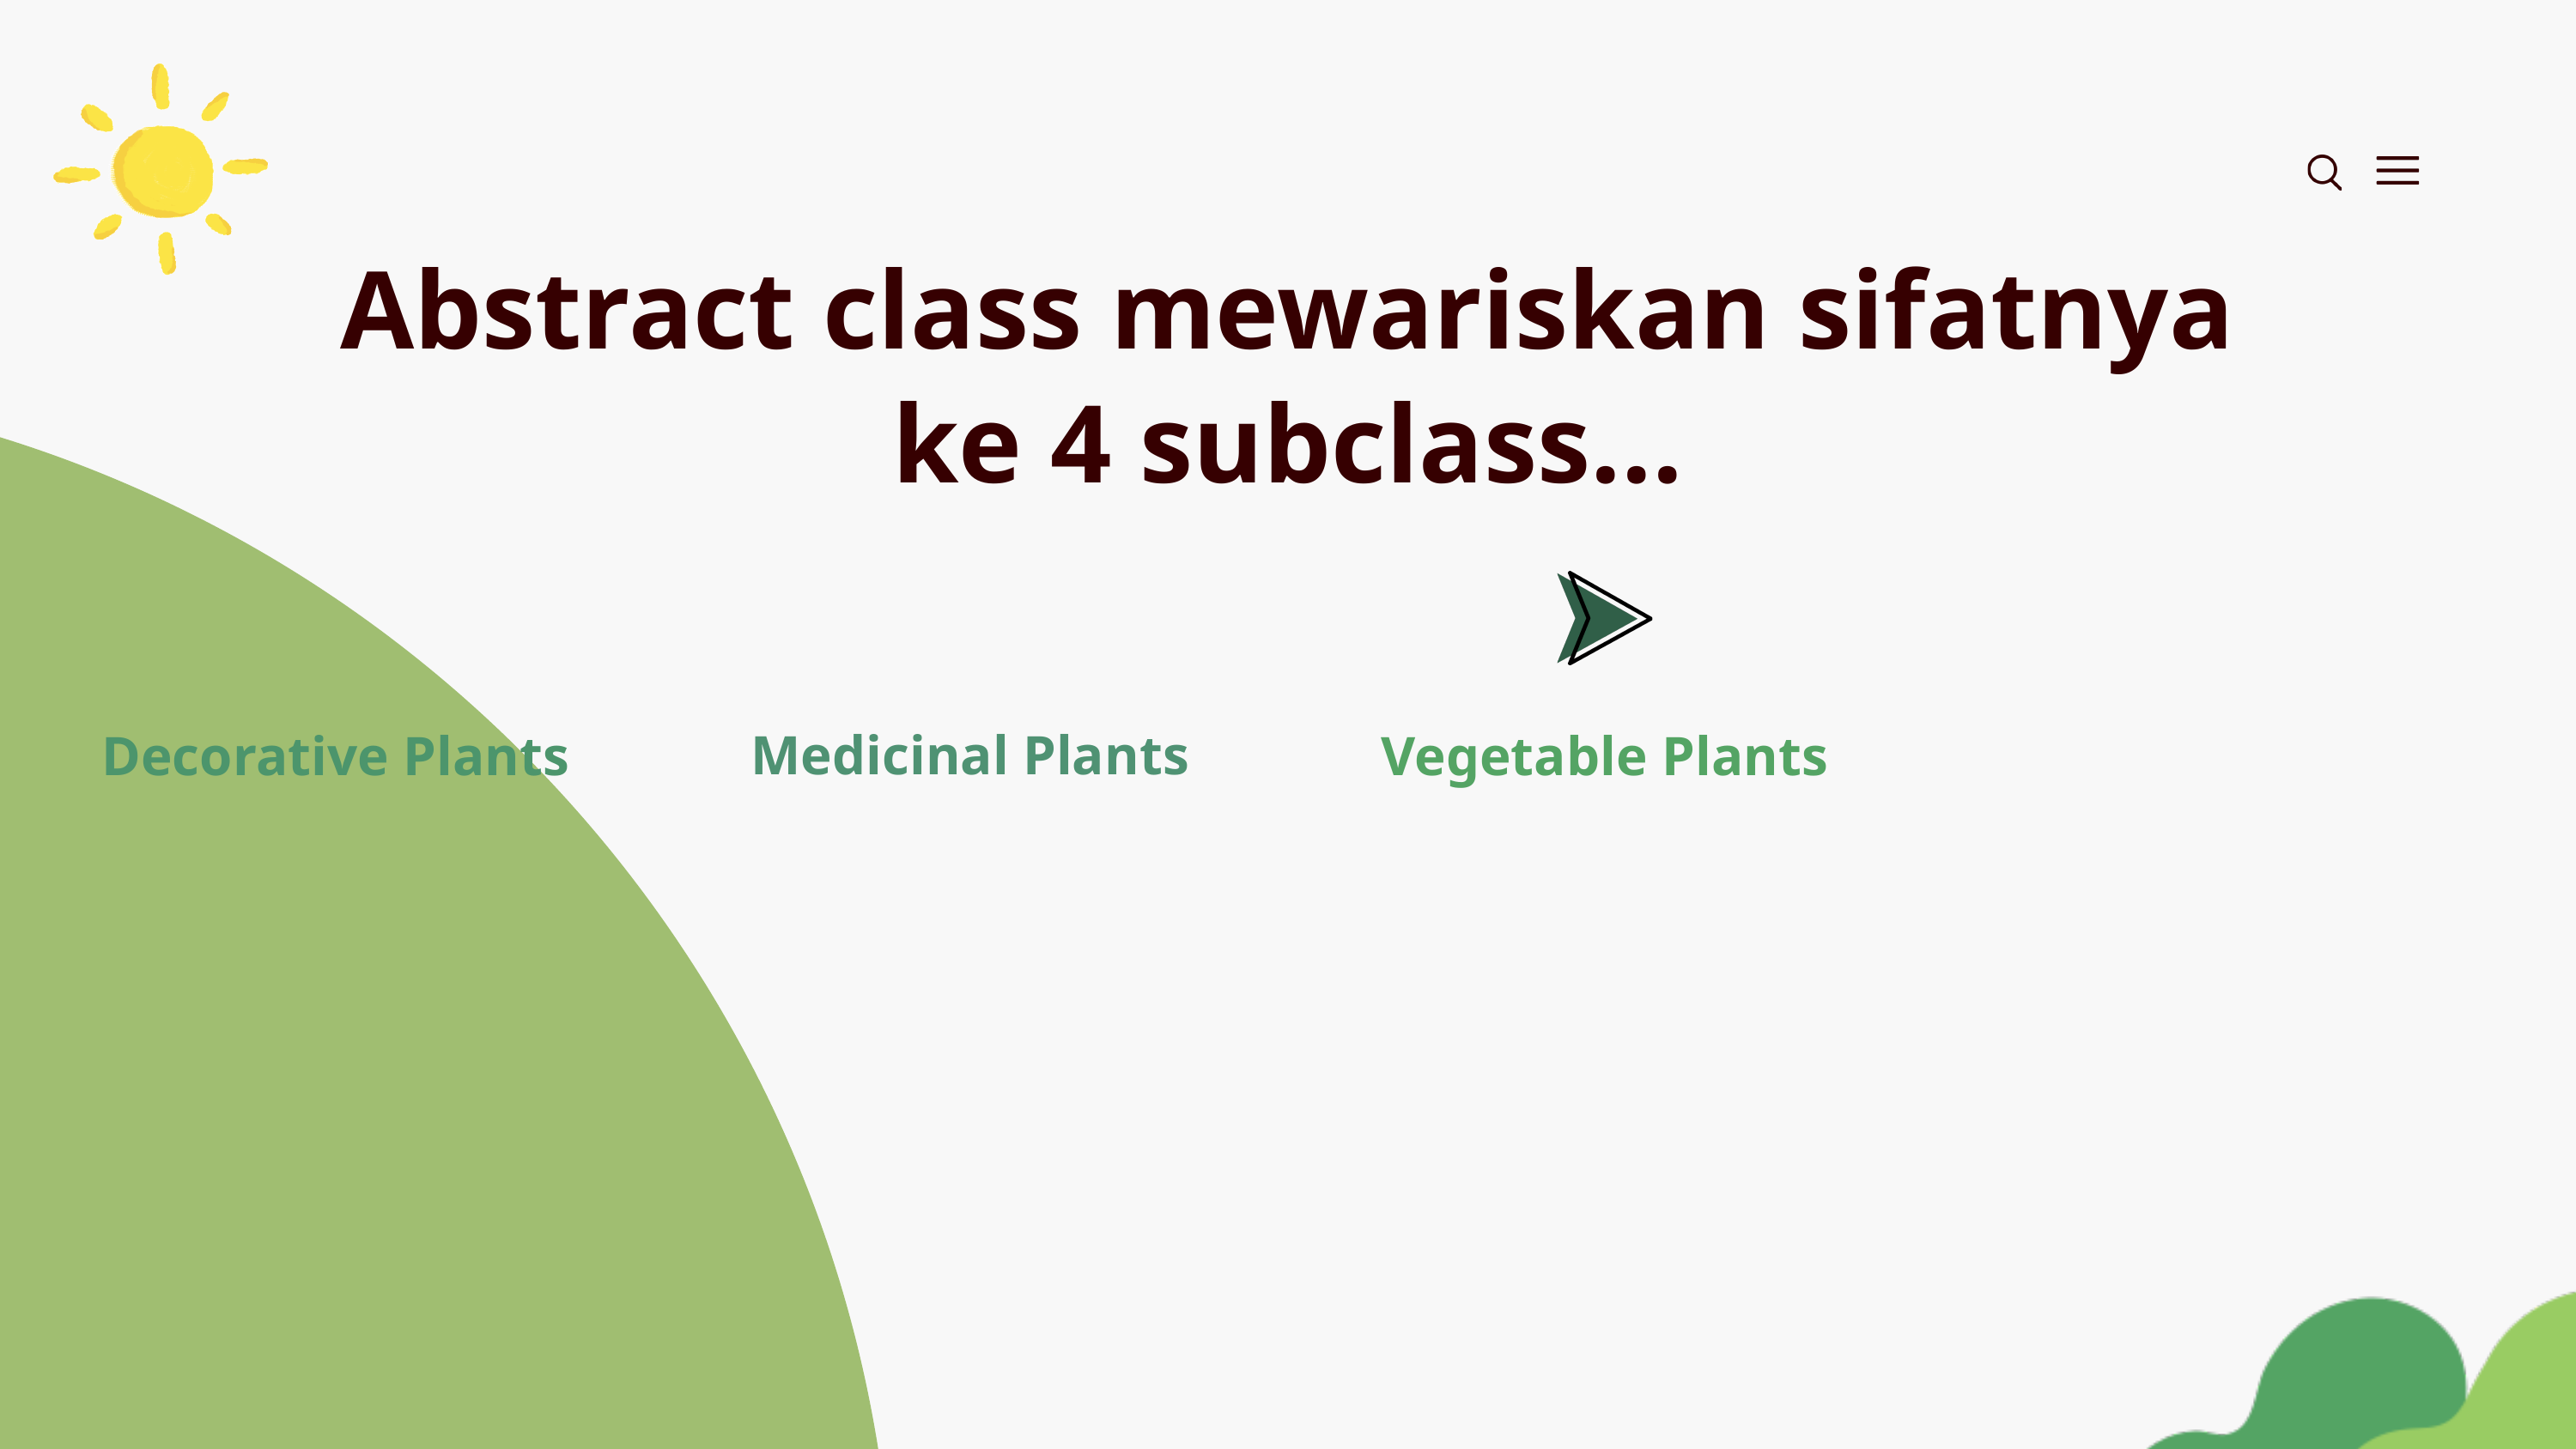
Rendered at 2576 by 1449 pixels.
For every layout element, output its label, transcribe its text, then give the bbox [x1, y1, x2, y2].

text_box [0, 380, 895, 1449]
picture [33, 47, 289, 298]
text_box [2307, 155, 2342, 191]
text_box Medicinal Plants [901, 718, 1400, 785]
text_box [2376, 156, 2420, 185]
text_box Vegetable Plants [1176, 719, 2034, 787]
text_box Abstract class mewariskan sifatnya ke 4 subclass... [268, 235, 2307, 505]
text_box [2001, 1284, 2576, 1449]
text_box [1557, 571, 1653, 665]
